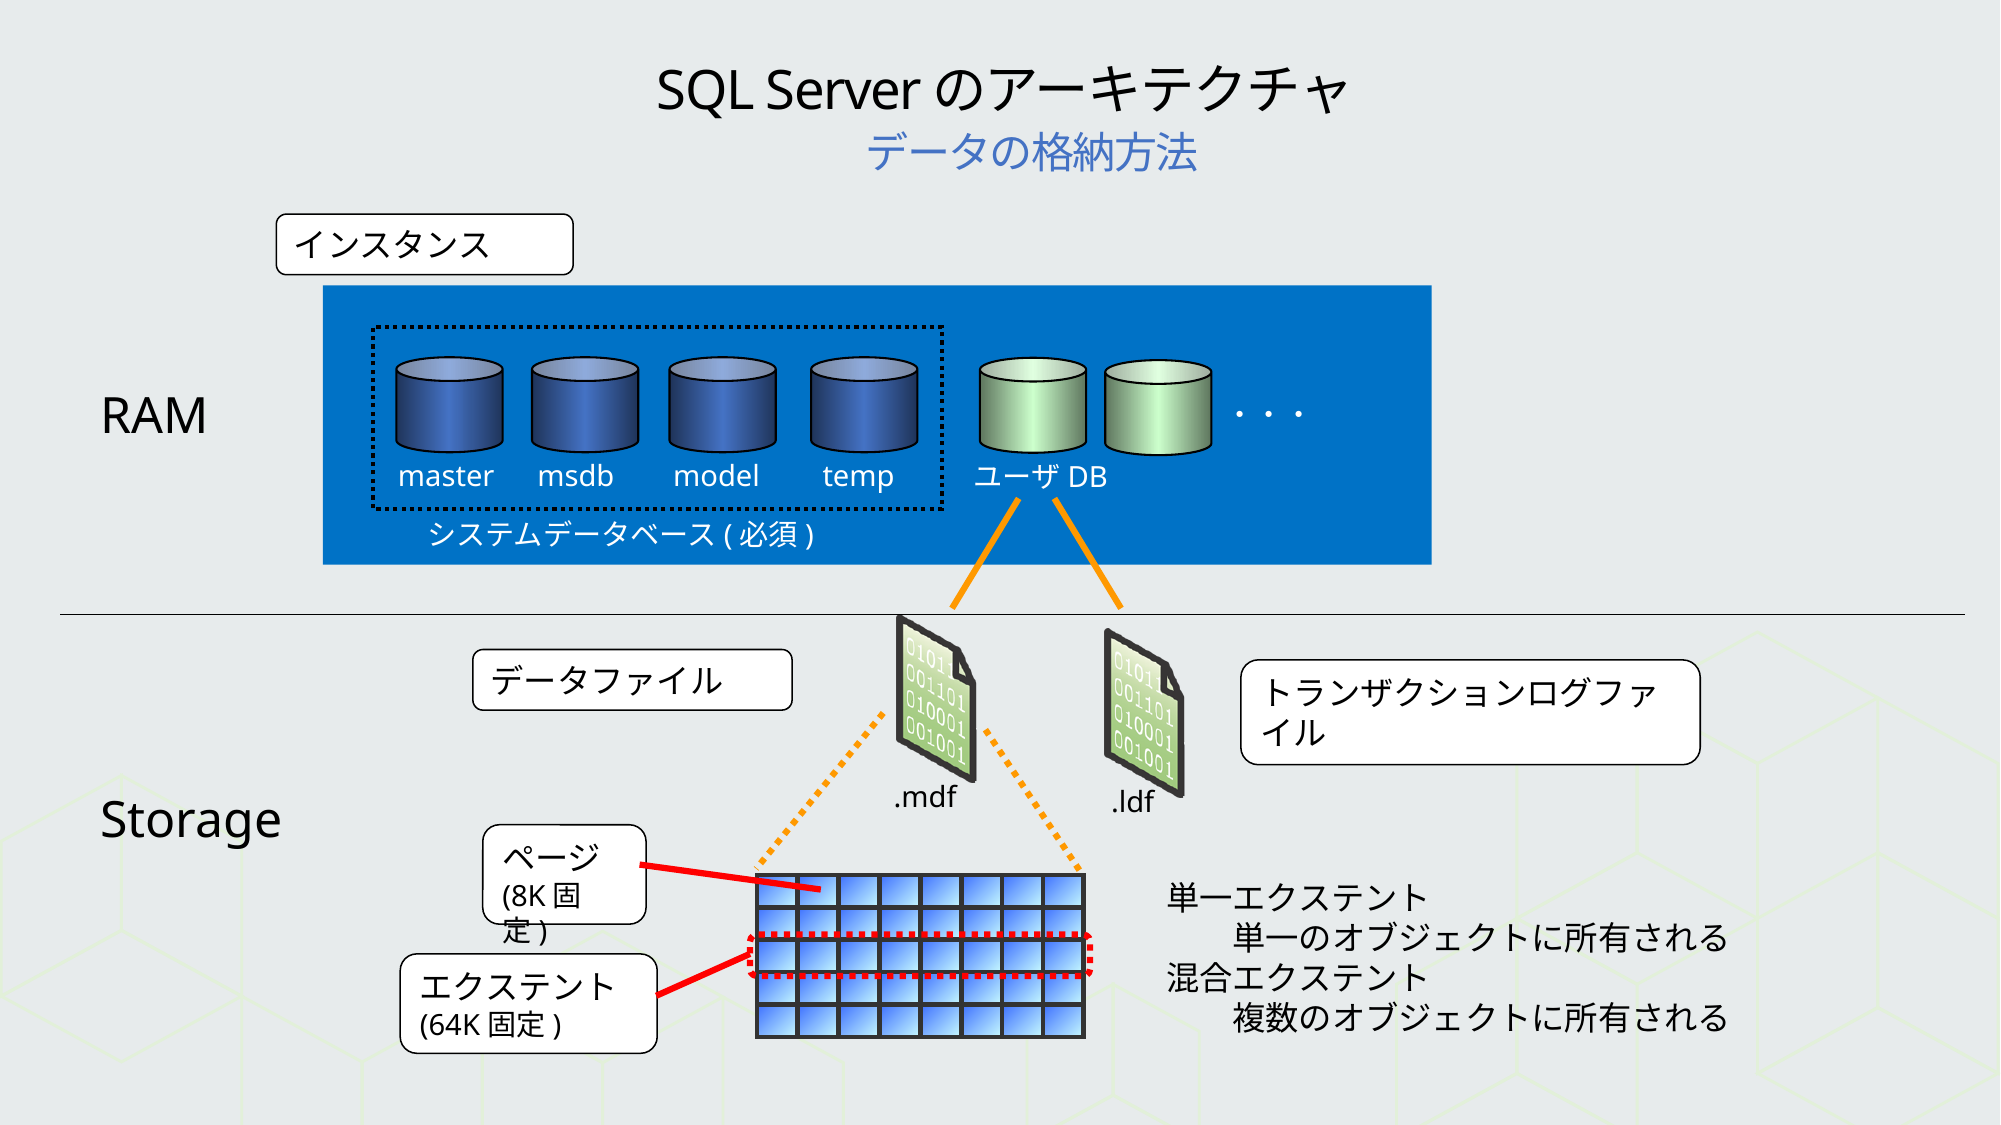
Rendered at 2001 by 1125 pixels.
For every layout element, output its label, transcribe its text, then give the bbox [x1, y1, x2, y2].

text_box 作業領域(SORT/HashJoin・・・) [980, 358, 1087, 381]
text_box [1105, 360, 1212, 456]
text_box 単一エクステント 単一のオブジェクトに所有される 混合エクステント 複数のオブジェクトに所有される [1151, 870, 1750, 1045]
text_box トランザクションログファイル [1240, 659, 1701, 765]
text_box ・・・ [1210, 388, 1329, 439]
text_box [801, 357, 918, 501]
text_box RAM [70, 366, 268, 469]
title SQL Serverのアーキテクチャ データの格納方法 [45, 47, 1966, 196]
text_box .mdf [878, 771, 972, 821]
text_box [322, 285, 1432, 565]
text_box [522, 357, 639, 501]
text_box ページ (8K固定) [482, 824, 647, 925]
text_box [659, 357, 776, 501]
text_box Storage [70, 769, 347, 872]
text_box [1084, 934, 1091, 976]
text_box [372, 327, 942, 509]
text_box インスタンス [276, 214, 574, 275]
text_box [979, 357, 1087, 450]
text_box データファイル [472, 649, 793, 711]
text_box エクステント (64K固定) [400, 953, 658, 1054]
picture [1104, 628, 1185, 798]
text_box システムデータベース(必須) [412, 508, 870, 559]
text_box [756, 874, 1084, 1038]
text_box [749, 934, 756, 976]
text_box ユーザDB [958, 450, 1123, 501]
text_box .ldf [1096, 775, 1170, 826]
picture [896, 615, 977, 783]
text_box [1106, 360, 1212, 383]
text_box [386, 357, 506, 501]
